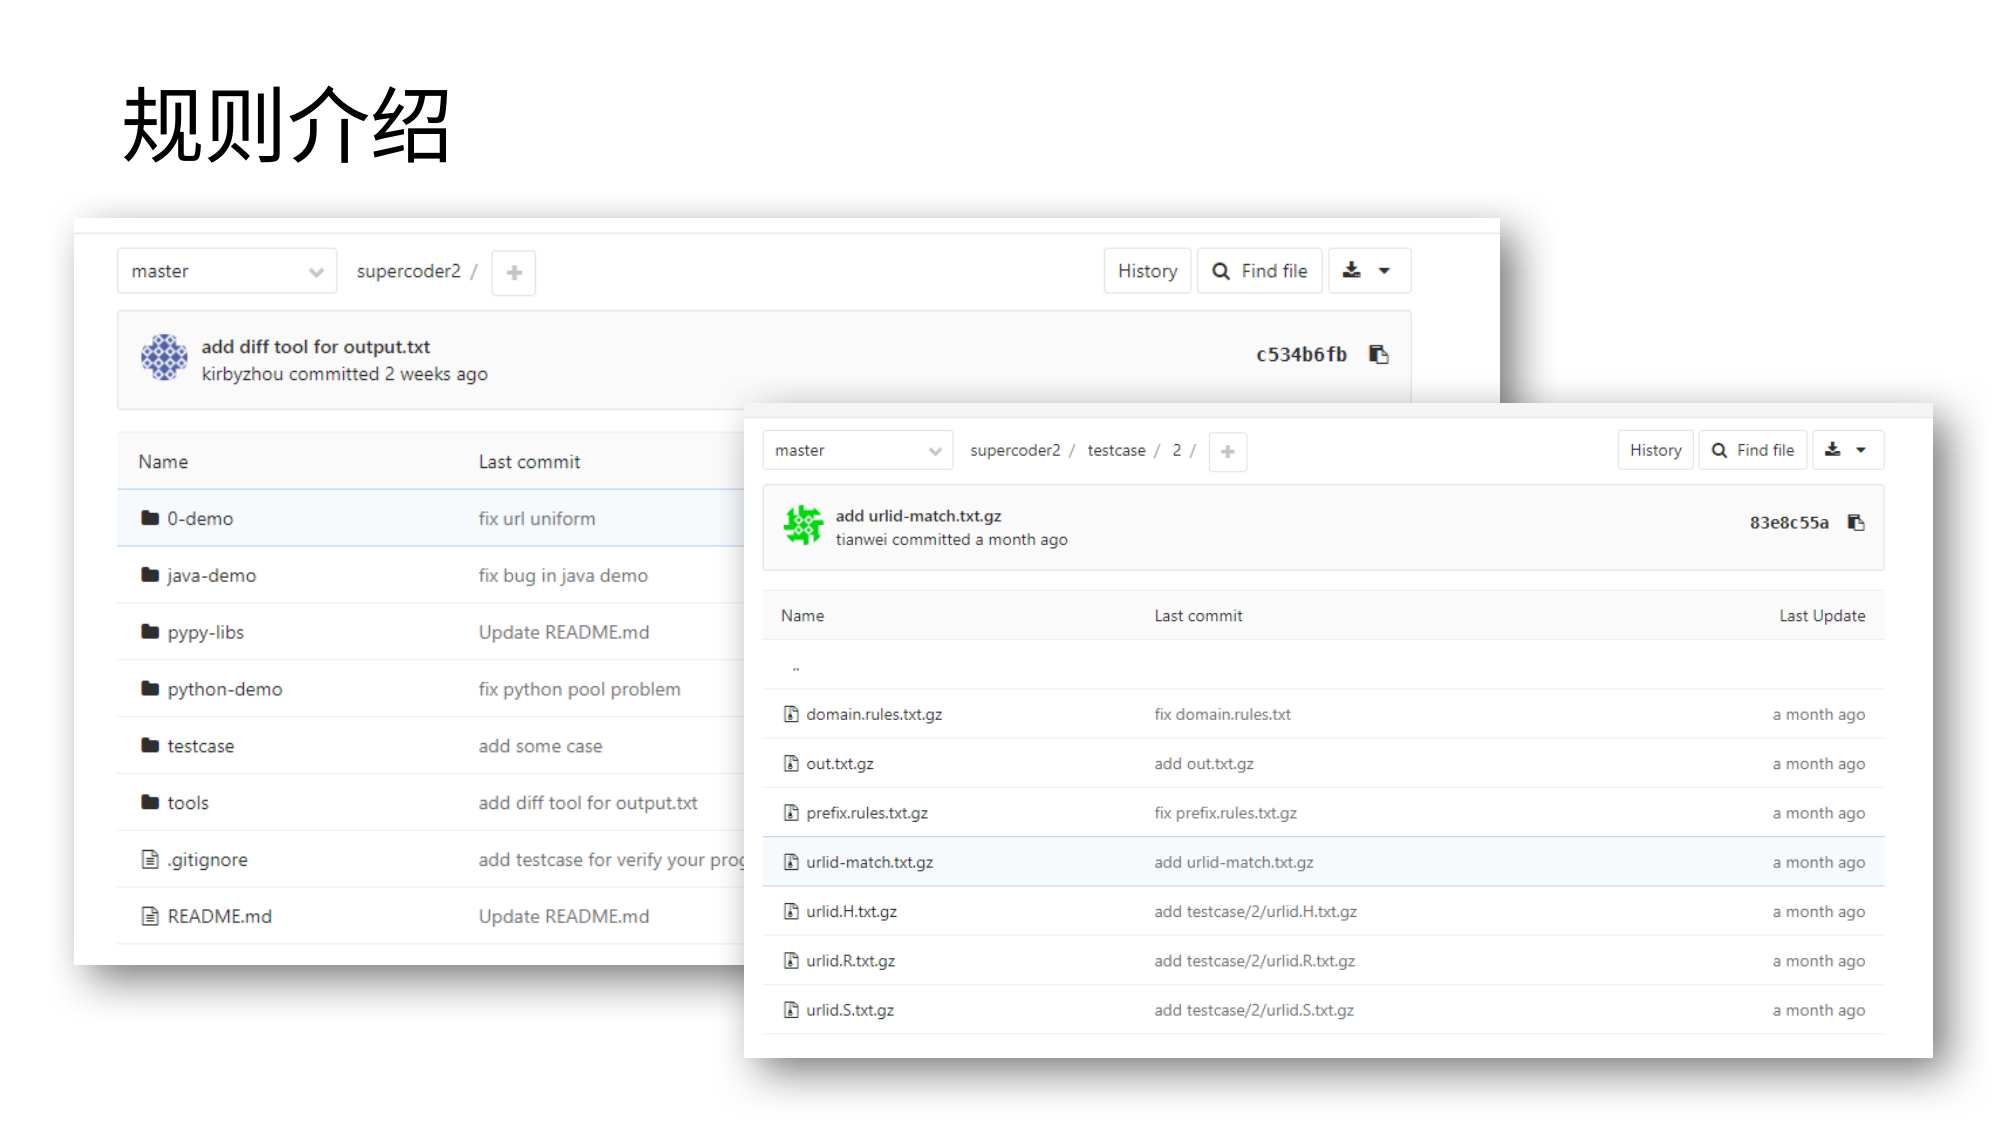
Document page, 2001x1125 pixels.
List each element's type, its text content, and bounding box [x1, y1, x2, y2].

text_box 规则介绍 [106, 65, 470, 181]
picture [74, 218, 1933, 1058]
